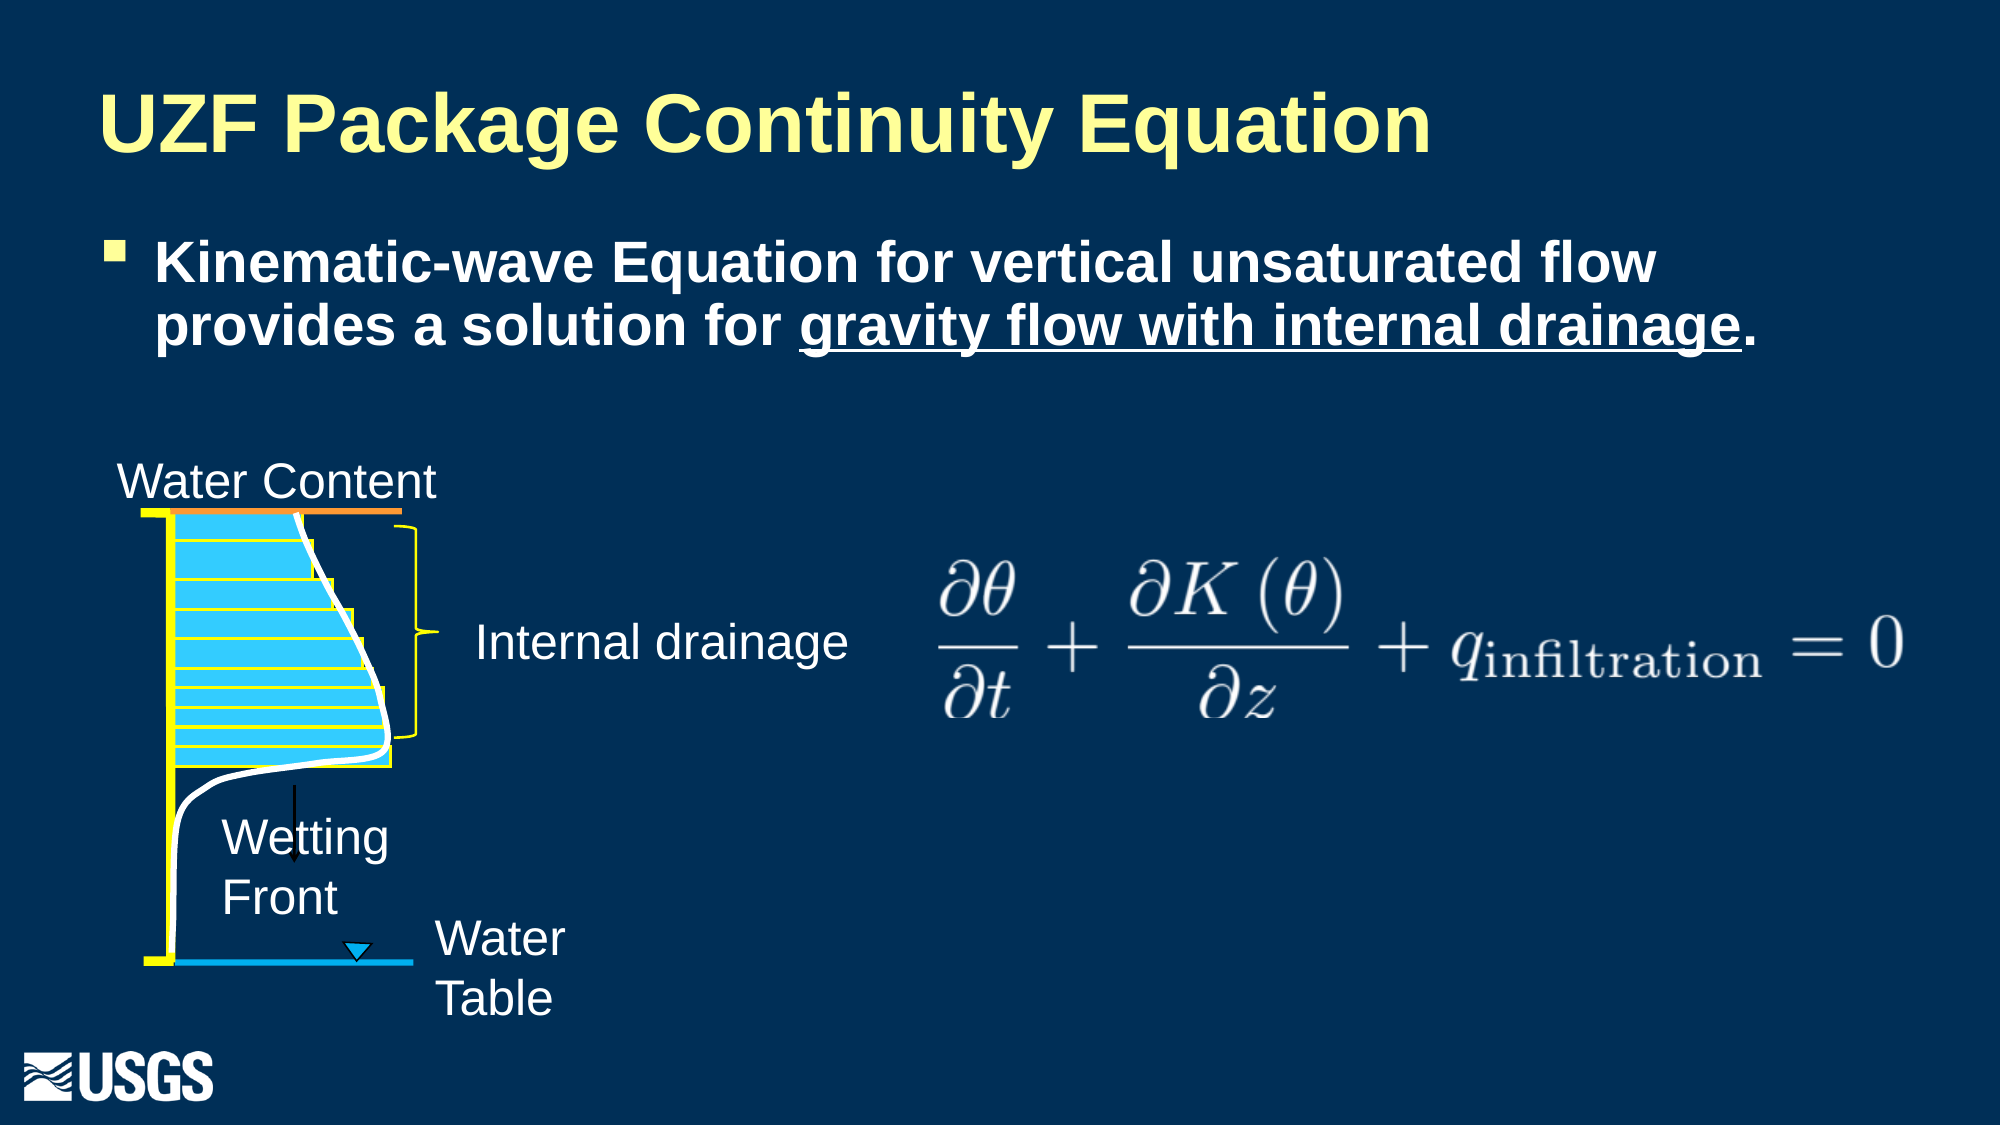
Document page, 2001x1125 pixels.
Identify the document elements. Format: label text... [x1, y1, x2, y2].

list Kinematic-wave Equation for vertical unsaturated flow provides a solution for gravity flow with internal drainage. [83, 224, 1900, 963]
picture [938, 544, 1906, 718]
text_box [99, 441, 868, 1035]
title UZF Package Continuity Equation [83, 24, 1900, 213]
